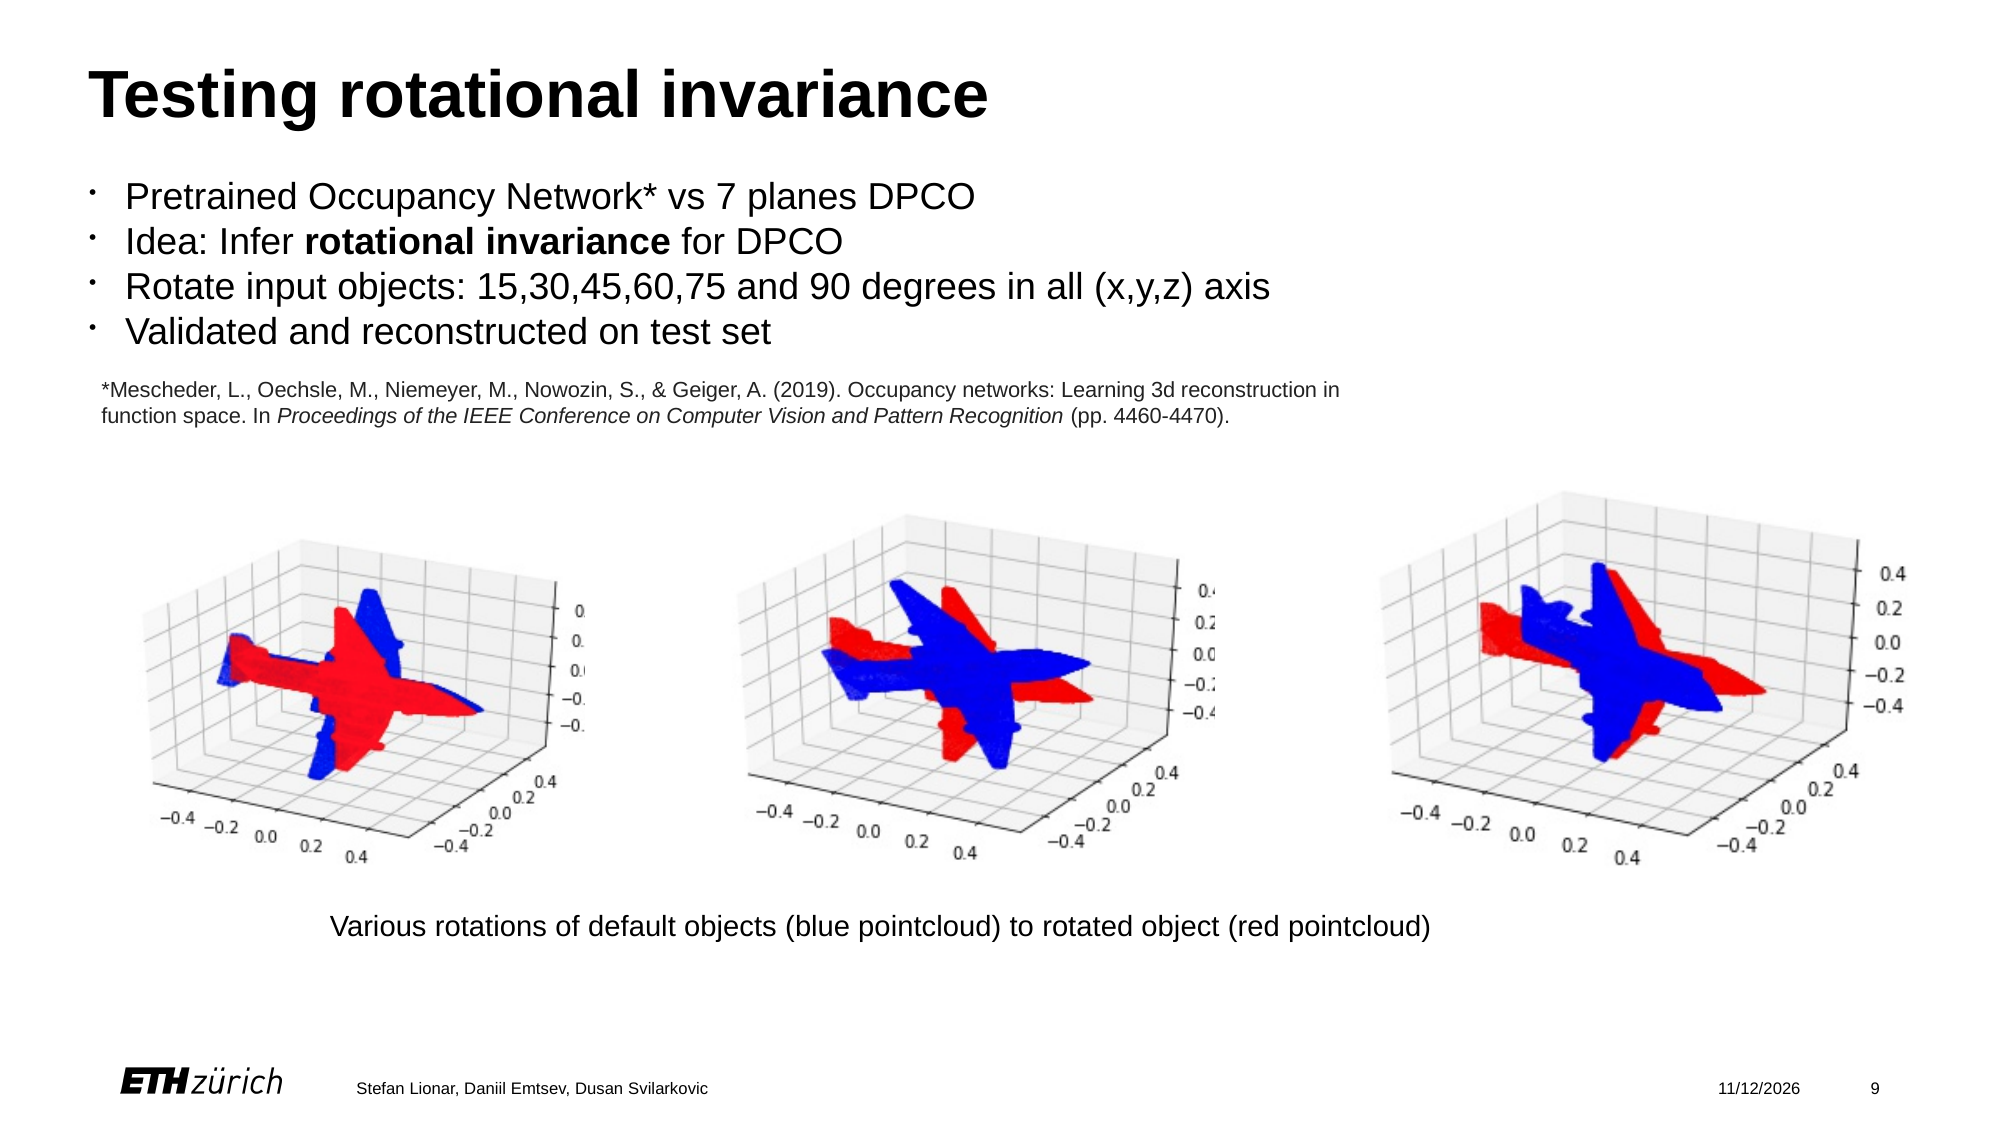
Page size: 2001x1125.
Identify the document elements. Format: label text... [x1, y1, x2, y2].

text_box Pretrained Occupancy Network* vs 7 planes DPCO Idea: Infer rotational invariance for DPCO Rotate input objects: 15,30,45,60,75 and 90 degrees in all (x,y,z) axis Validated and reconstructed on test set [74, 164, 1965, 390]
text_box *Mescheder, L., Oechsle, M., Niemeyer, M., Nowozin, S., & Geiger, A. (2019). Occupancy networks: Learning 3d reconstruction in function space. In Proceedings of the IEEE Conference on Computer Vision and Pattern Recognition (pp. 4460-4470). [86, 367, 1422, 436]
text_box Various rotations of default objects (blue pointcloud) to rotated object (red pointcloud) [314, 922, 1965, 987]
text_box Stefan Lionar, Daniil Emtsev, Dusan Svilarkovic [356, 1069, 1242, 1106]
text_box 5/27/2020 [1718, 1069, 1819, 1106]
picture [0, 404, 1996, 926]
picture [120, 1067, 282, 1094]
text_box Testing rotational invariance [68, 40, 1932, 166]
text_box 9 [1827, 1069, 1880, 1106]
